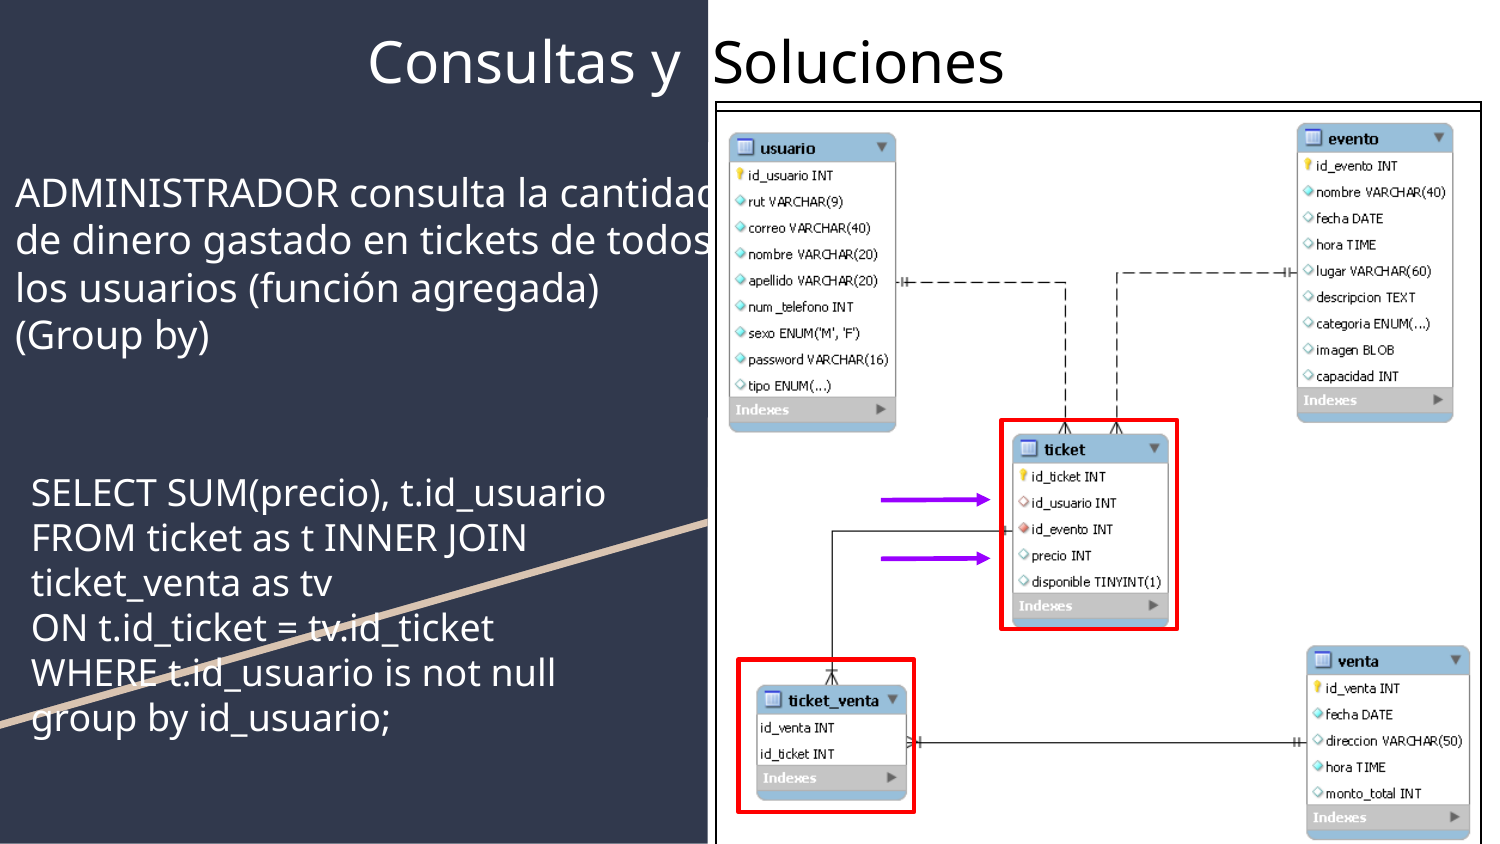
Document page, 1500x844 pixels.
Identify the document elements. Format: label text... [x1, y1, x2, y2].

title Consultas y Soluciones [352, 10, 1073, 143]
title ADMINISTRADOR consulta la cantidad de dinero gastado en tickets de todos los usuarios (función agregada)(Group by) [0, 152, 710, 480]
title SELECT SUM(precio), t.id_usuario FROM ticket as t INNER JOIN ticket_venta as tv ON t.id_ticket = tv.id_ticket WHERE t.id_usuario is not null group by id_usuario; [15, 408, 710, 618]
picture [716, 102, 1481, 844]
